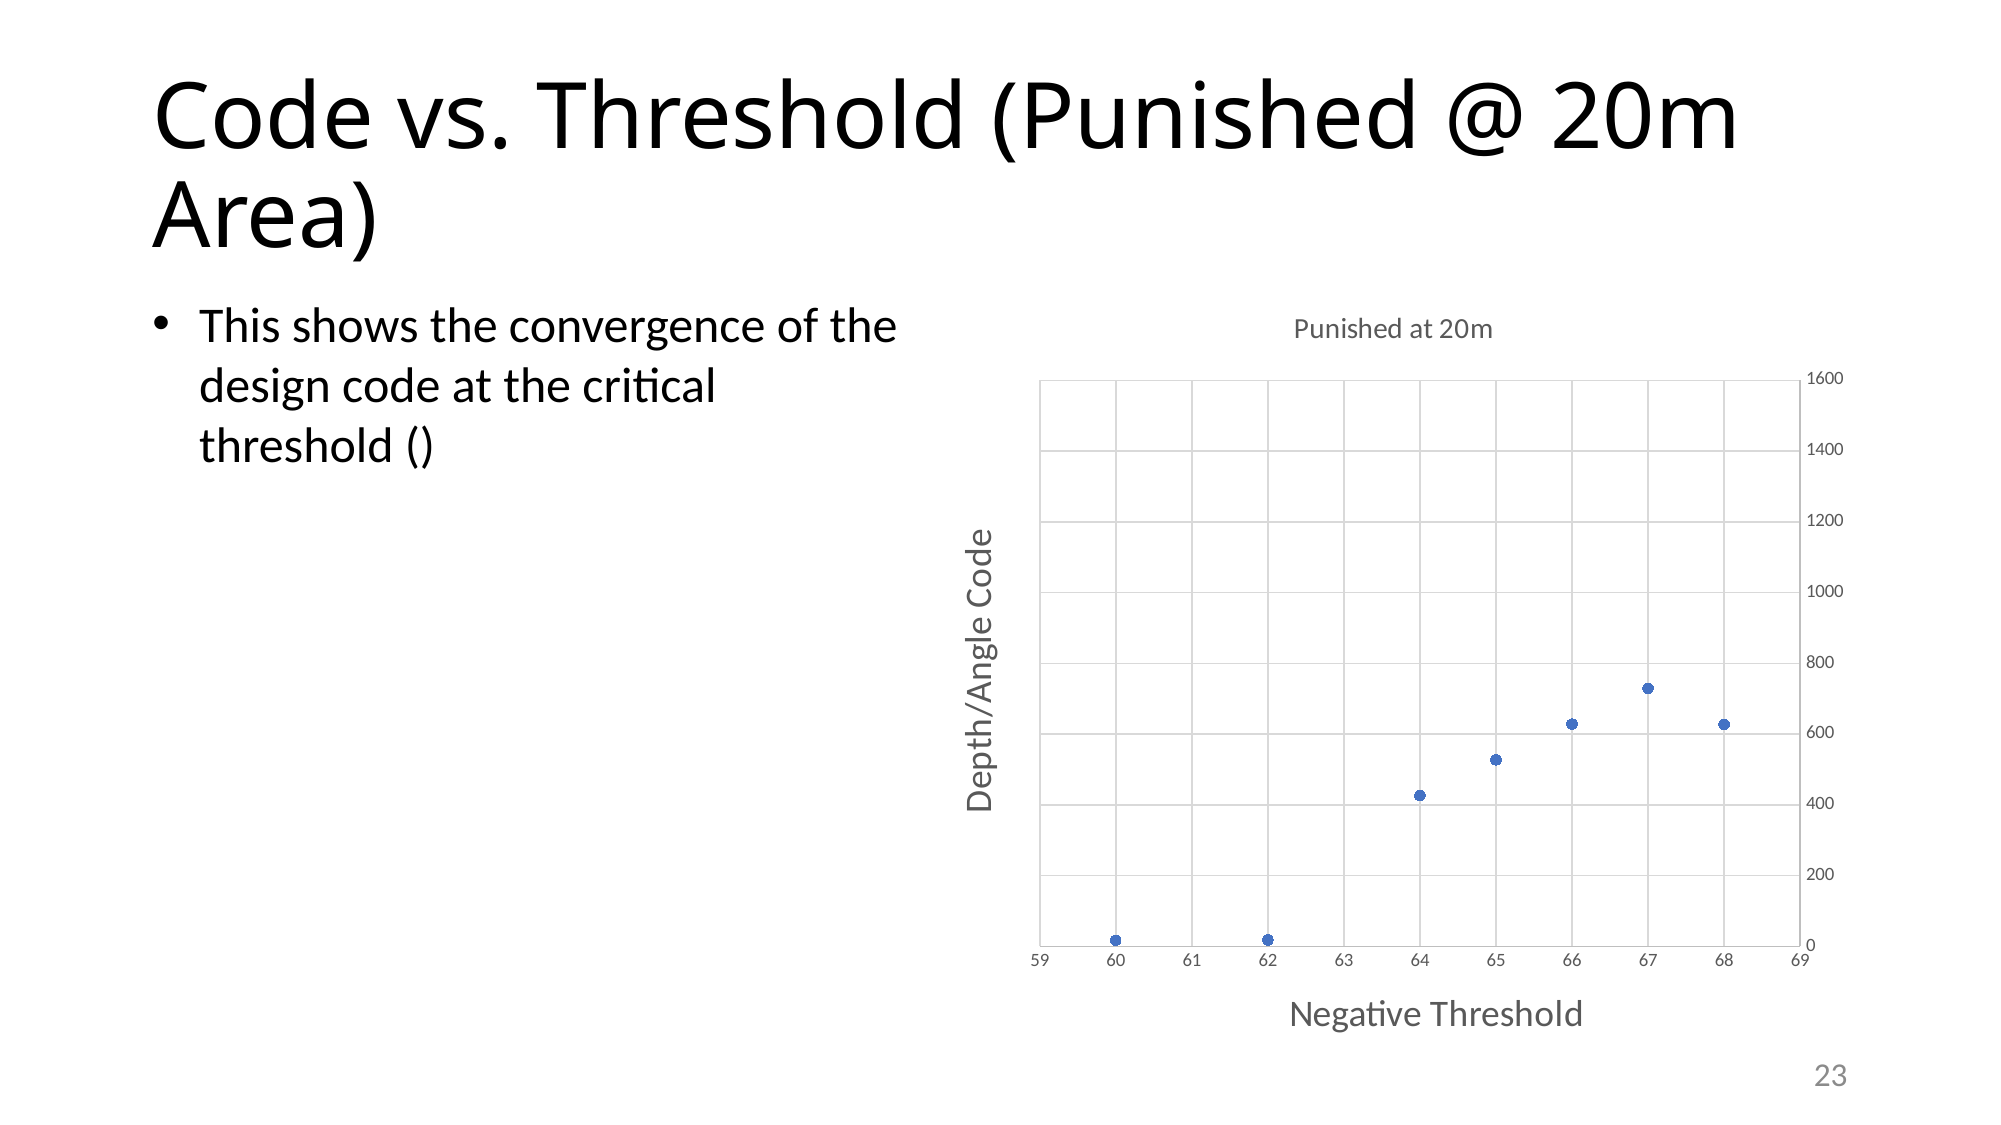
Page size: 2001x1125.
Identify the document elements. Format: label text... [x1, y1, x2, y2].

title Code vs. Threshold (Punished @ 20m Area) [137, 59, 1863, 278]
slide_number 23 [1412, 1072, 1863, 1103]
chart [924, 284, 1863, 1072]
